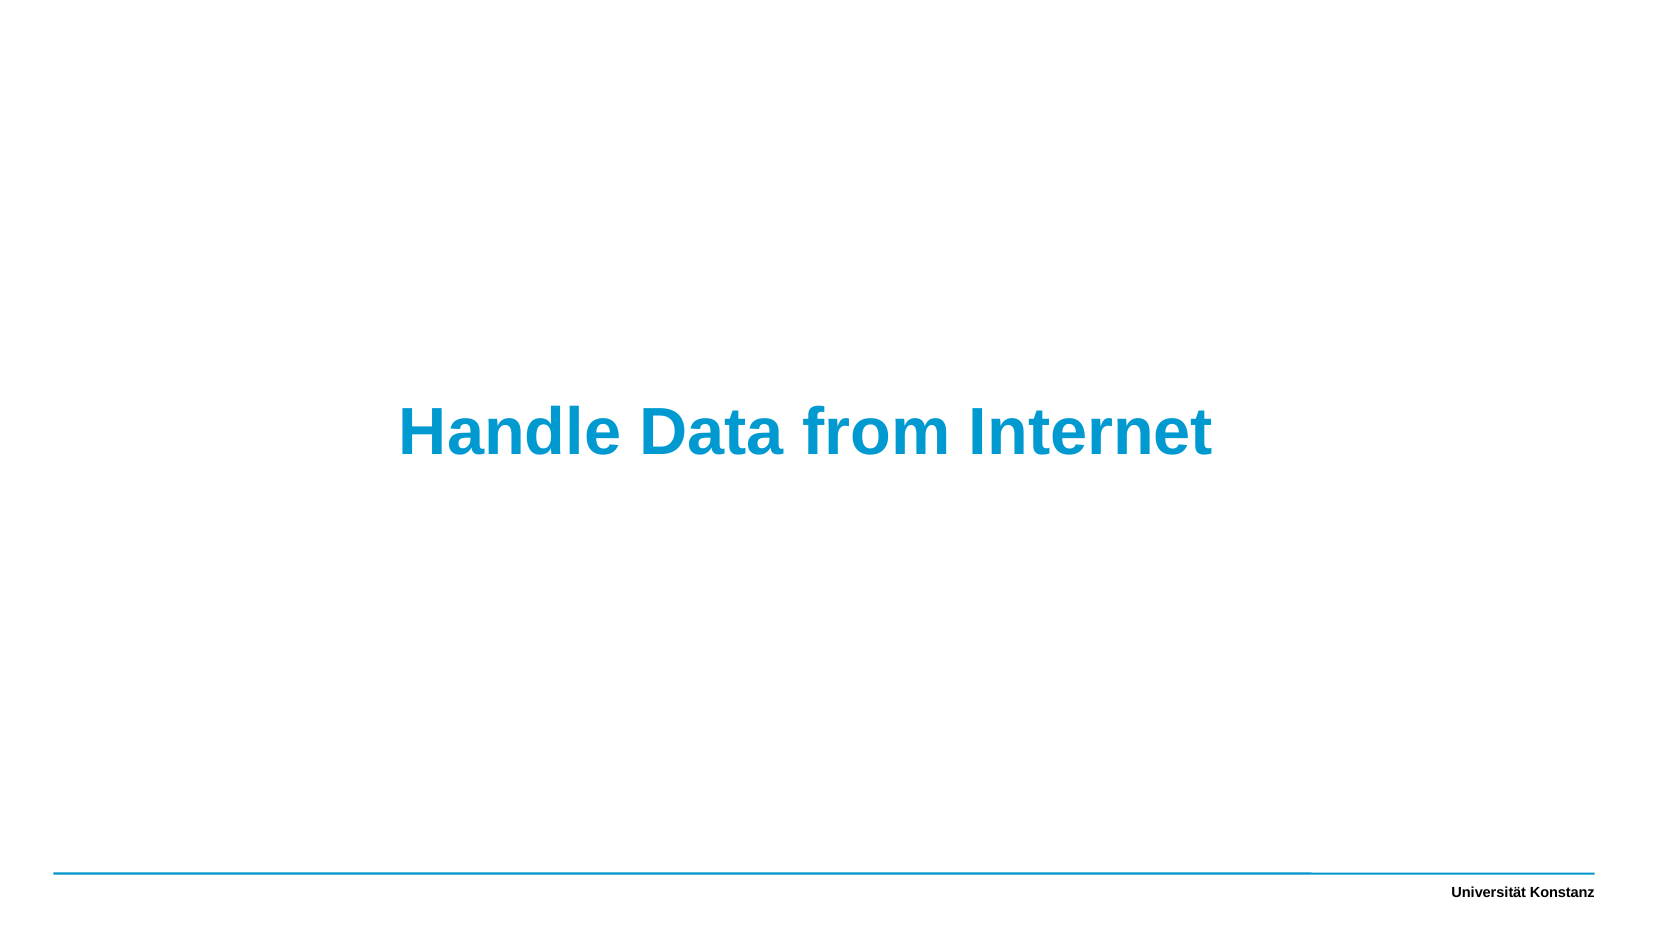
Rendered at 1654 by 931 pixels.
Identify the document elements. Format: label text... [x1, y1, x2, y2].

text_box Handle Data from Internet [398, 393, 1390, 505]
